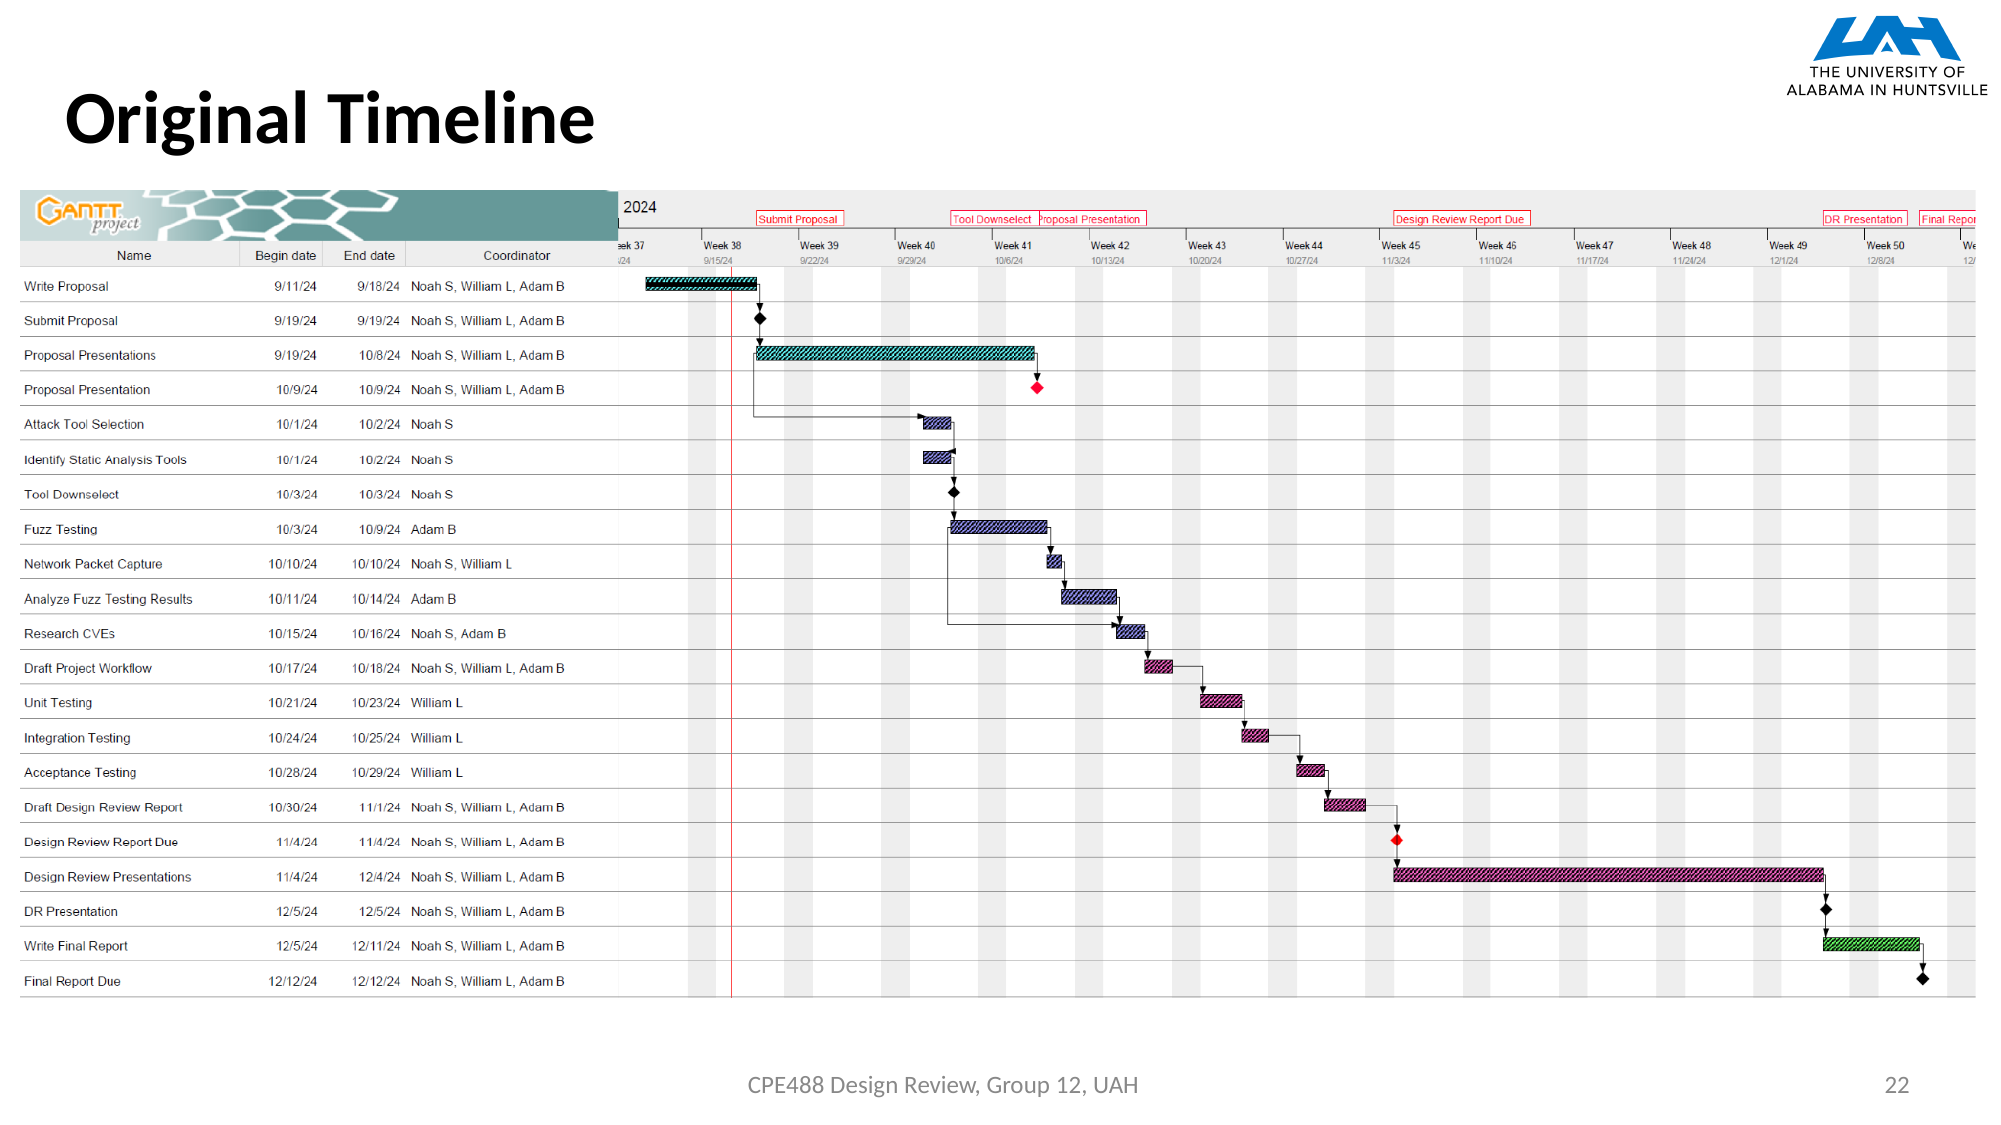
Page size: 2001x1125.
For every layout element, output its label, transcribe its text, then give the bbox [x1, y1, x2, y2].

picture [20, 187, 1980, 999]
title Original Timeline [50, 51, 1925, 183]
picture [1758, 0, 2001, 124]
footer CPE488 Design Review, Group 12, UAH [50, 1062, 1838, 1106]
slide_number 22 [1850, 1062, 1925, 1106]
